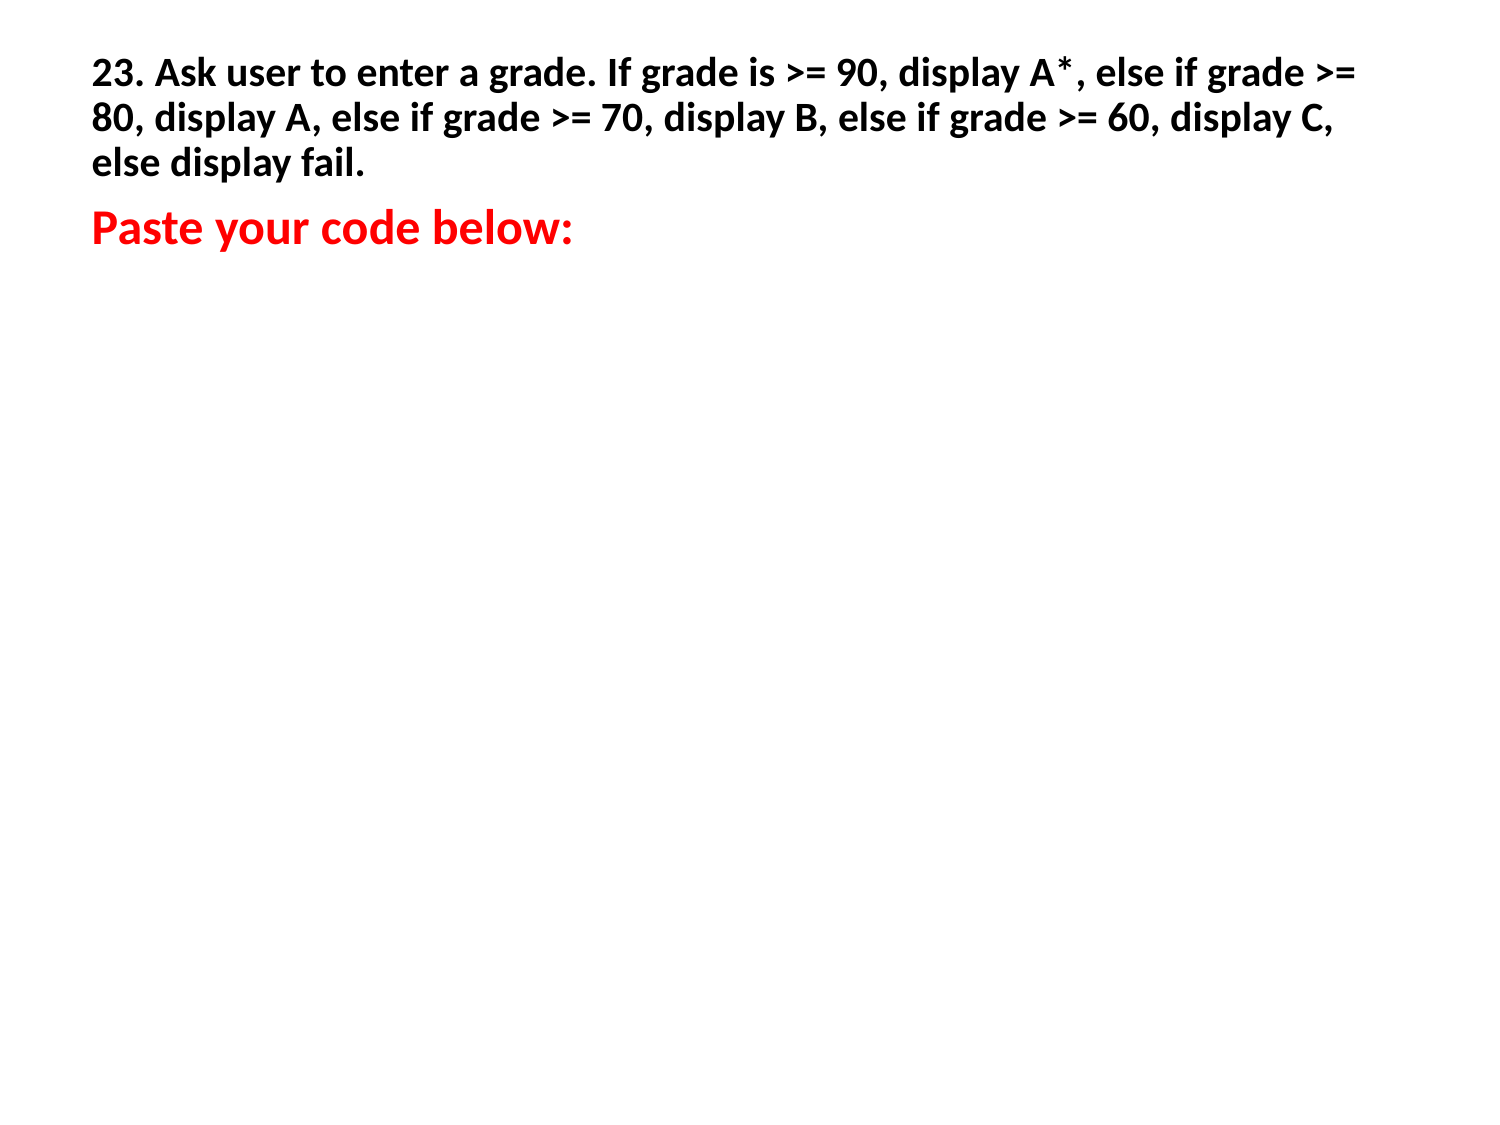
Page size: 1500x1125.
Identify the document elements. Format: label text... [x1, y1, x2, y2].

list 23. Ask user to enter a grade. If grade is >= 90, display A*, else if grade >= 80, display A, else if grade >= 70, display B, else if grade >= 60, display C, else display fail. Paste your code below: [76, 42, 1427, 786]
